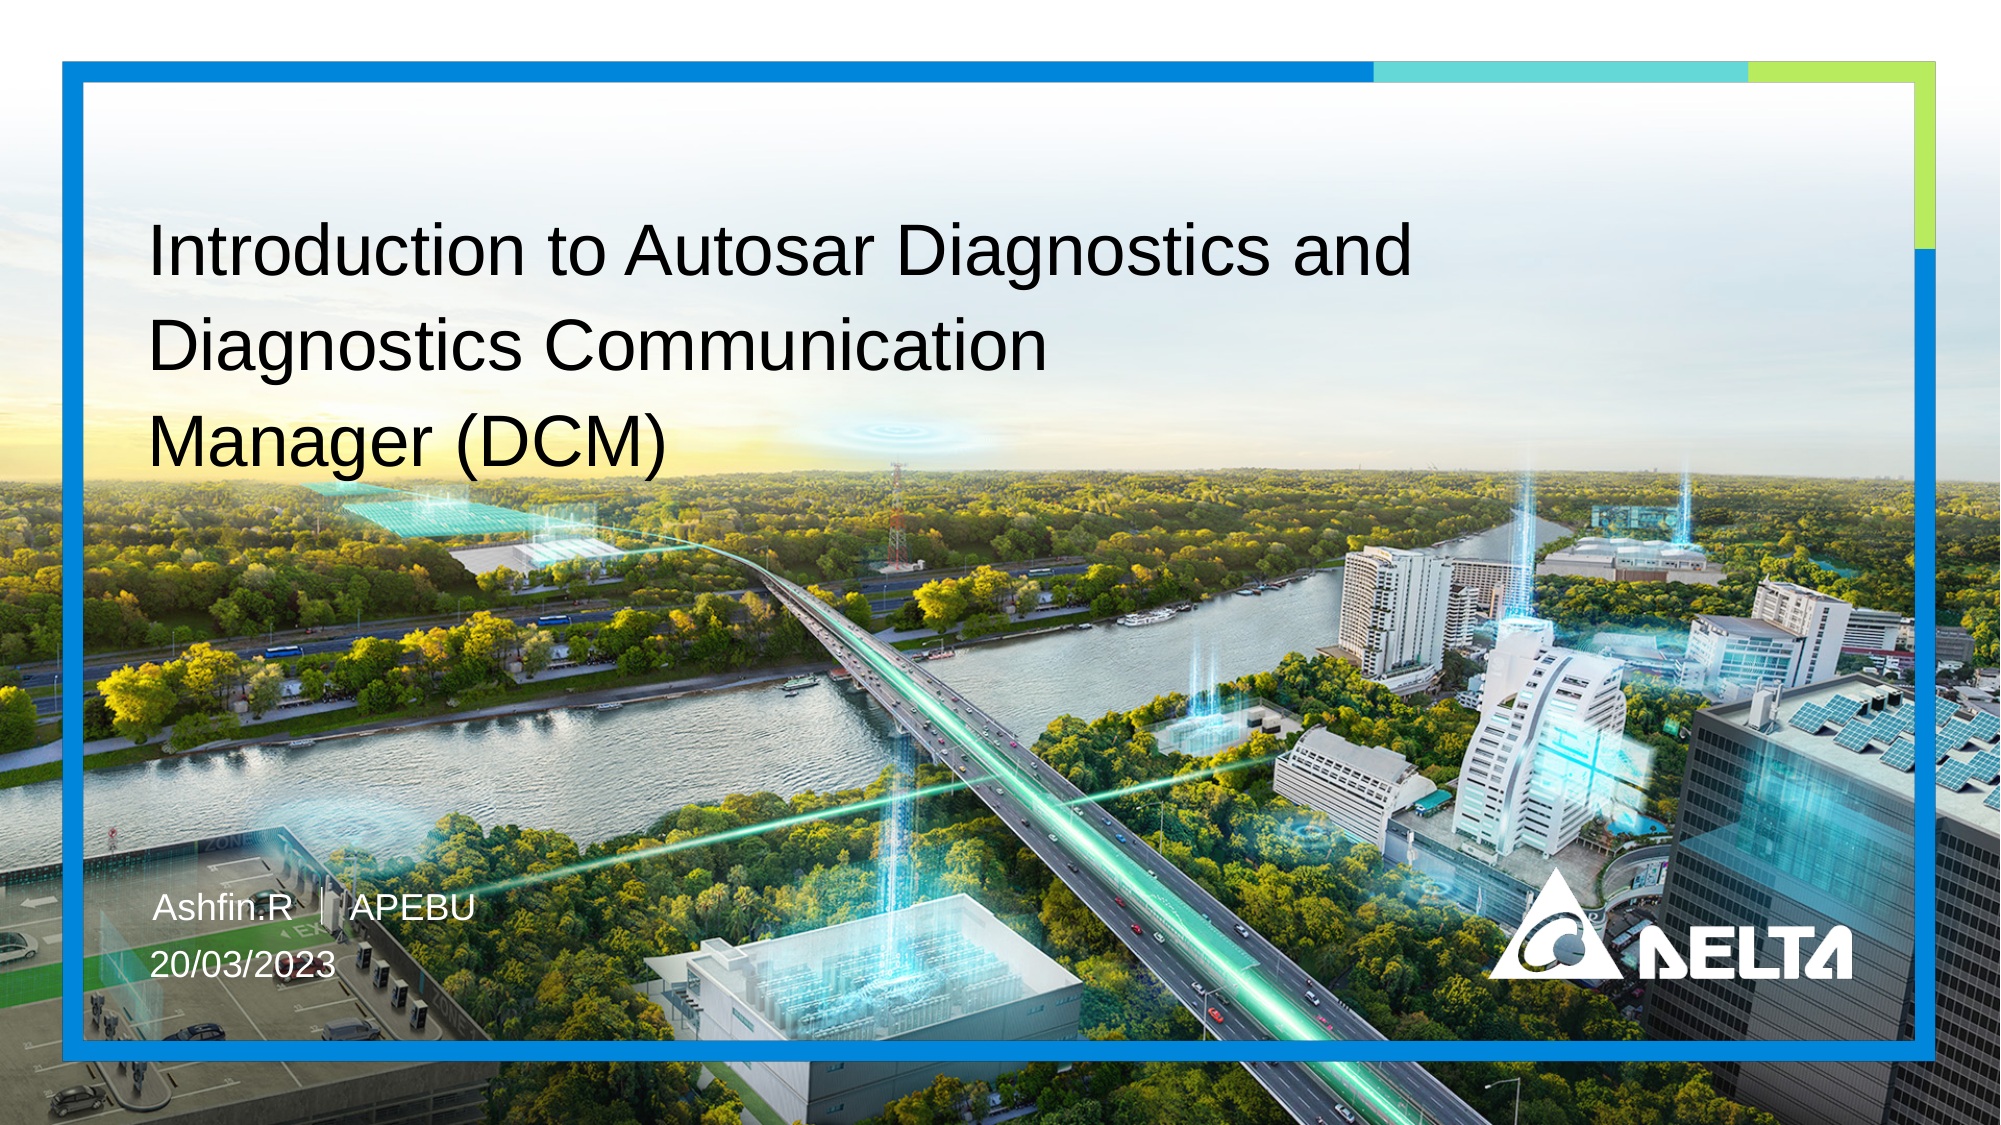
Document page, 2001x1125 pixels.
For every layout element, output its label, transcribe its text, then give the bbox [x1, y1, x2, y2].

picture [0, 0, 2000, 1125]
footer Ashfin.R｜APEBU [137, 874, 813, 935]
title Introduction to Autosar Diagnostics and Diagnostics Communication Manager (DCM) [147, 186, 1648, 492]
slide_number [134, 935, 465, 989]
